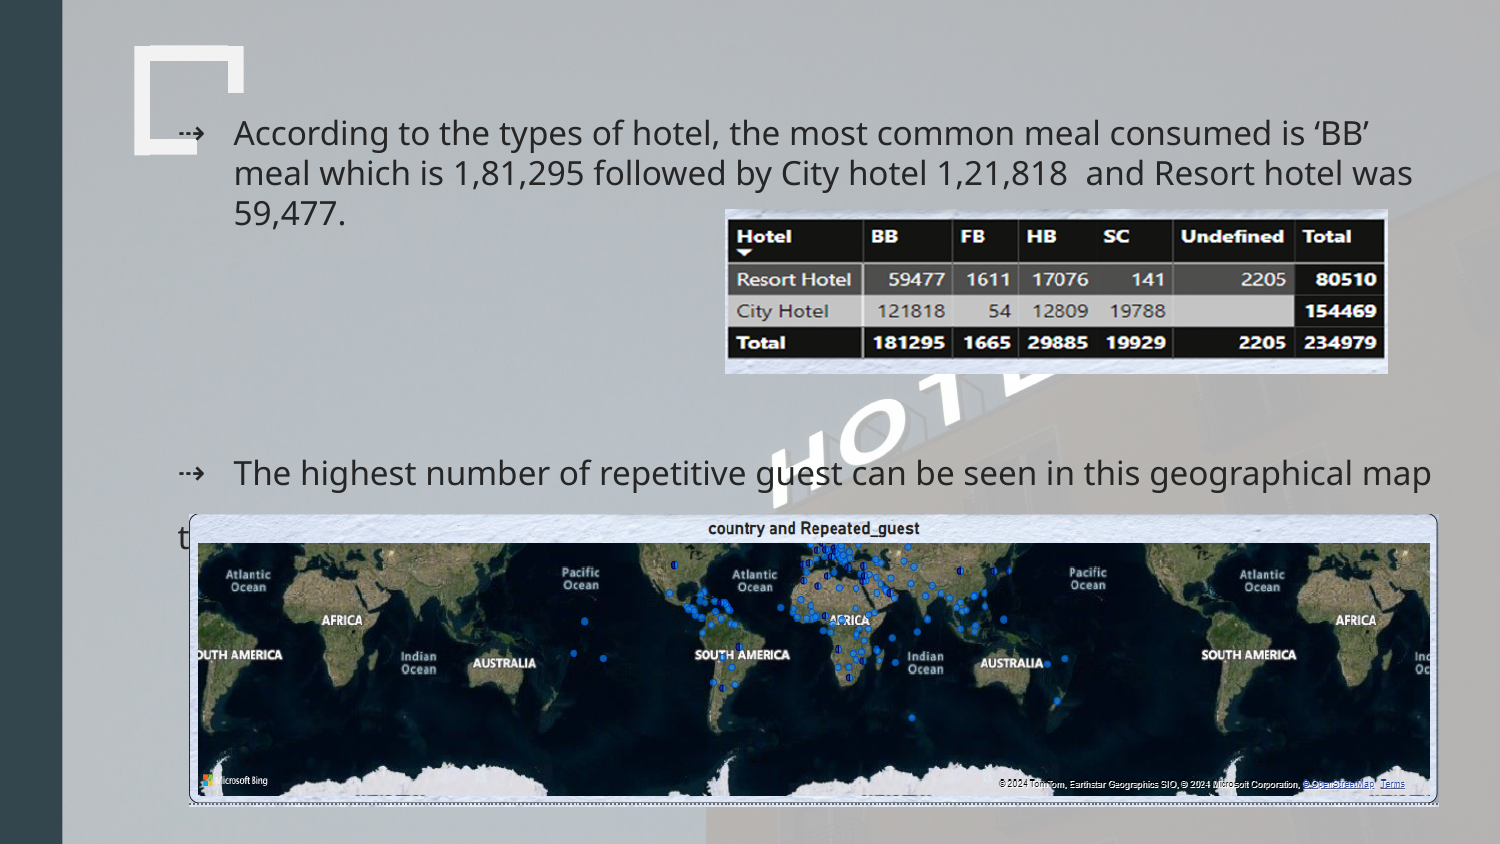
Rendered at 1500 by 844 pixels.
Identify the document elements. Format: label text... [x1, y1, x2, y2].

list According to the types of hotel, the most common meal consumed is ‘BB’ meal which is 1,81,295 followed by City hotel 1,21,818 and Resort hotel was 59,477. The highest number of repetitive guest can be seen in this geographical map that European and Africa is at second number. [162, 96, 1466, 835]
picture [188, 514, 1440, 808]
picture [724, 208, 1388, 374]
